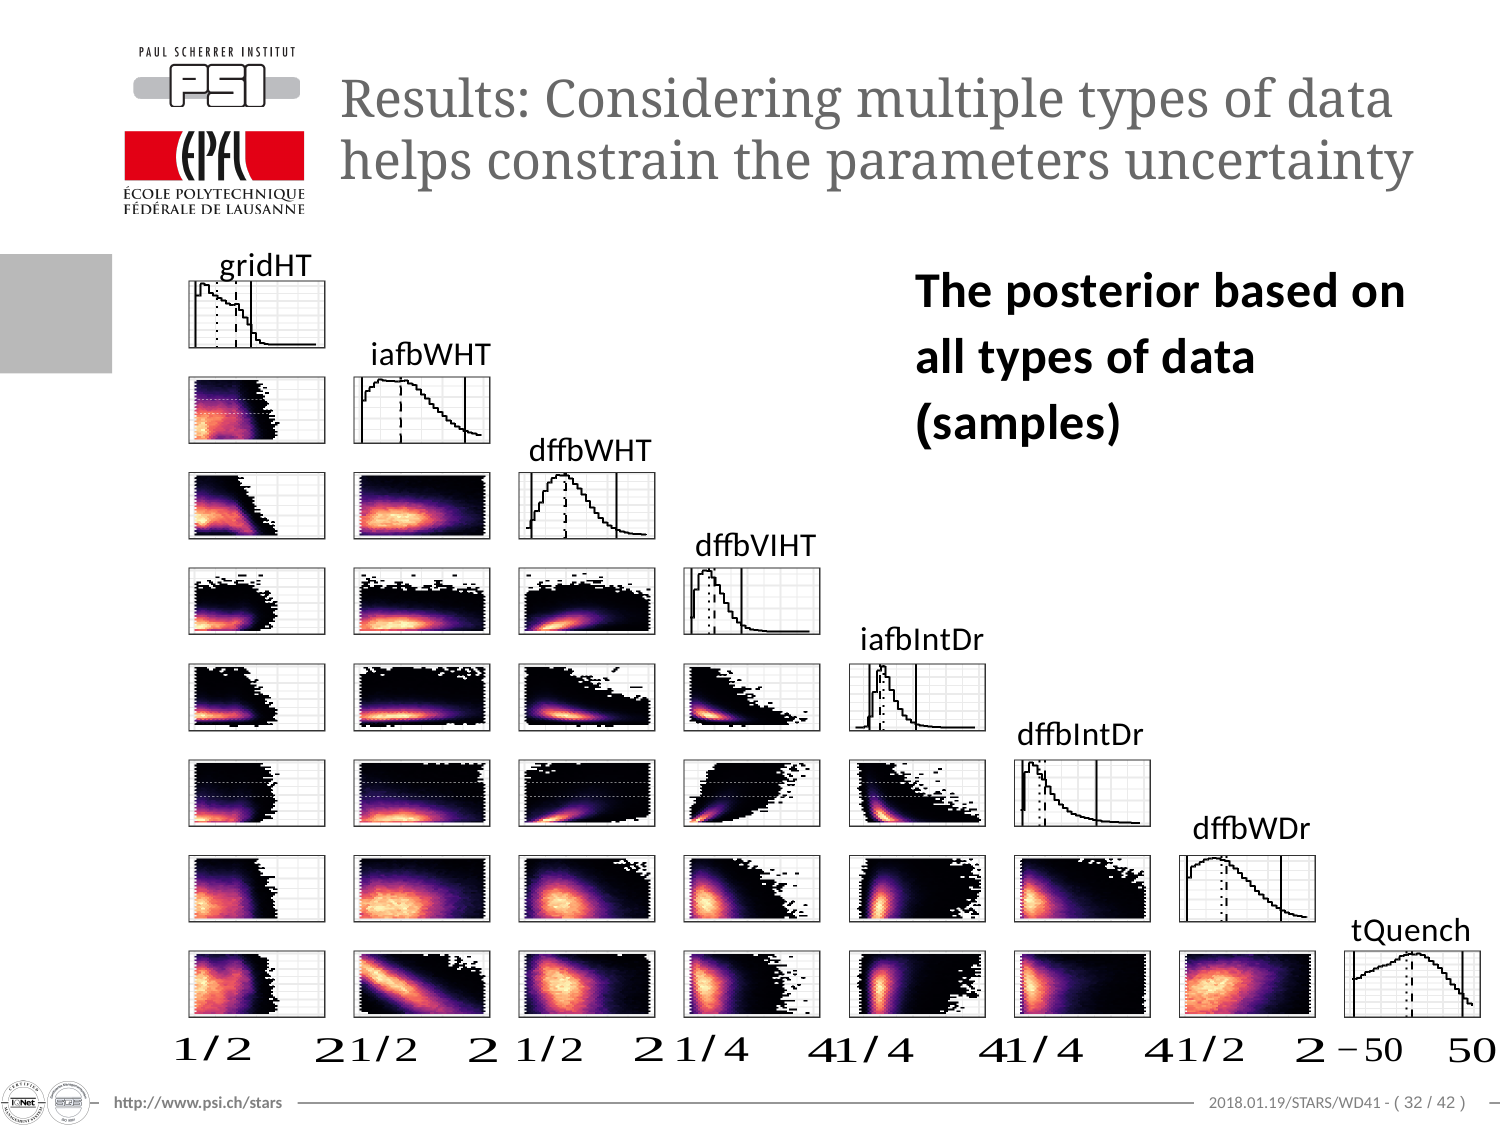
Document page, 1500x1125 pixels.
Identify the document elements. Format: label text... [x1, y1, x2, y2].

title Results: Considering multiple types of data helps constrain the parameters uncertainty [340, 47, 1459, 209]
picture [170, 269, 1492, 1036]
picture [0, 1080, 90, 1125]
text_box gridHT [159, 243, 372, 279]
